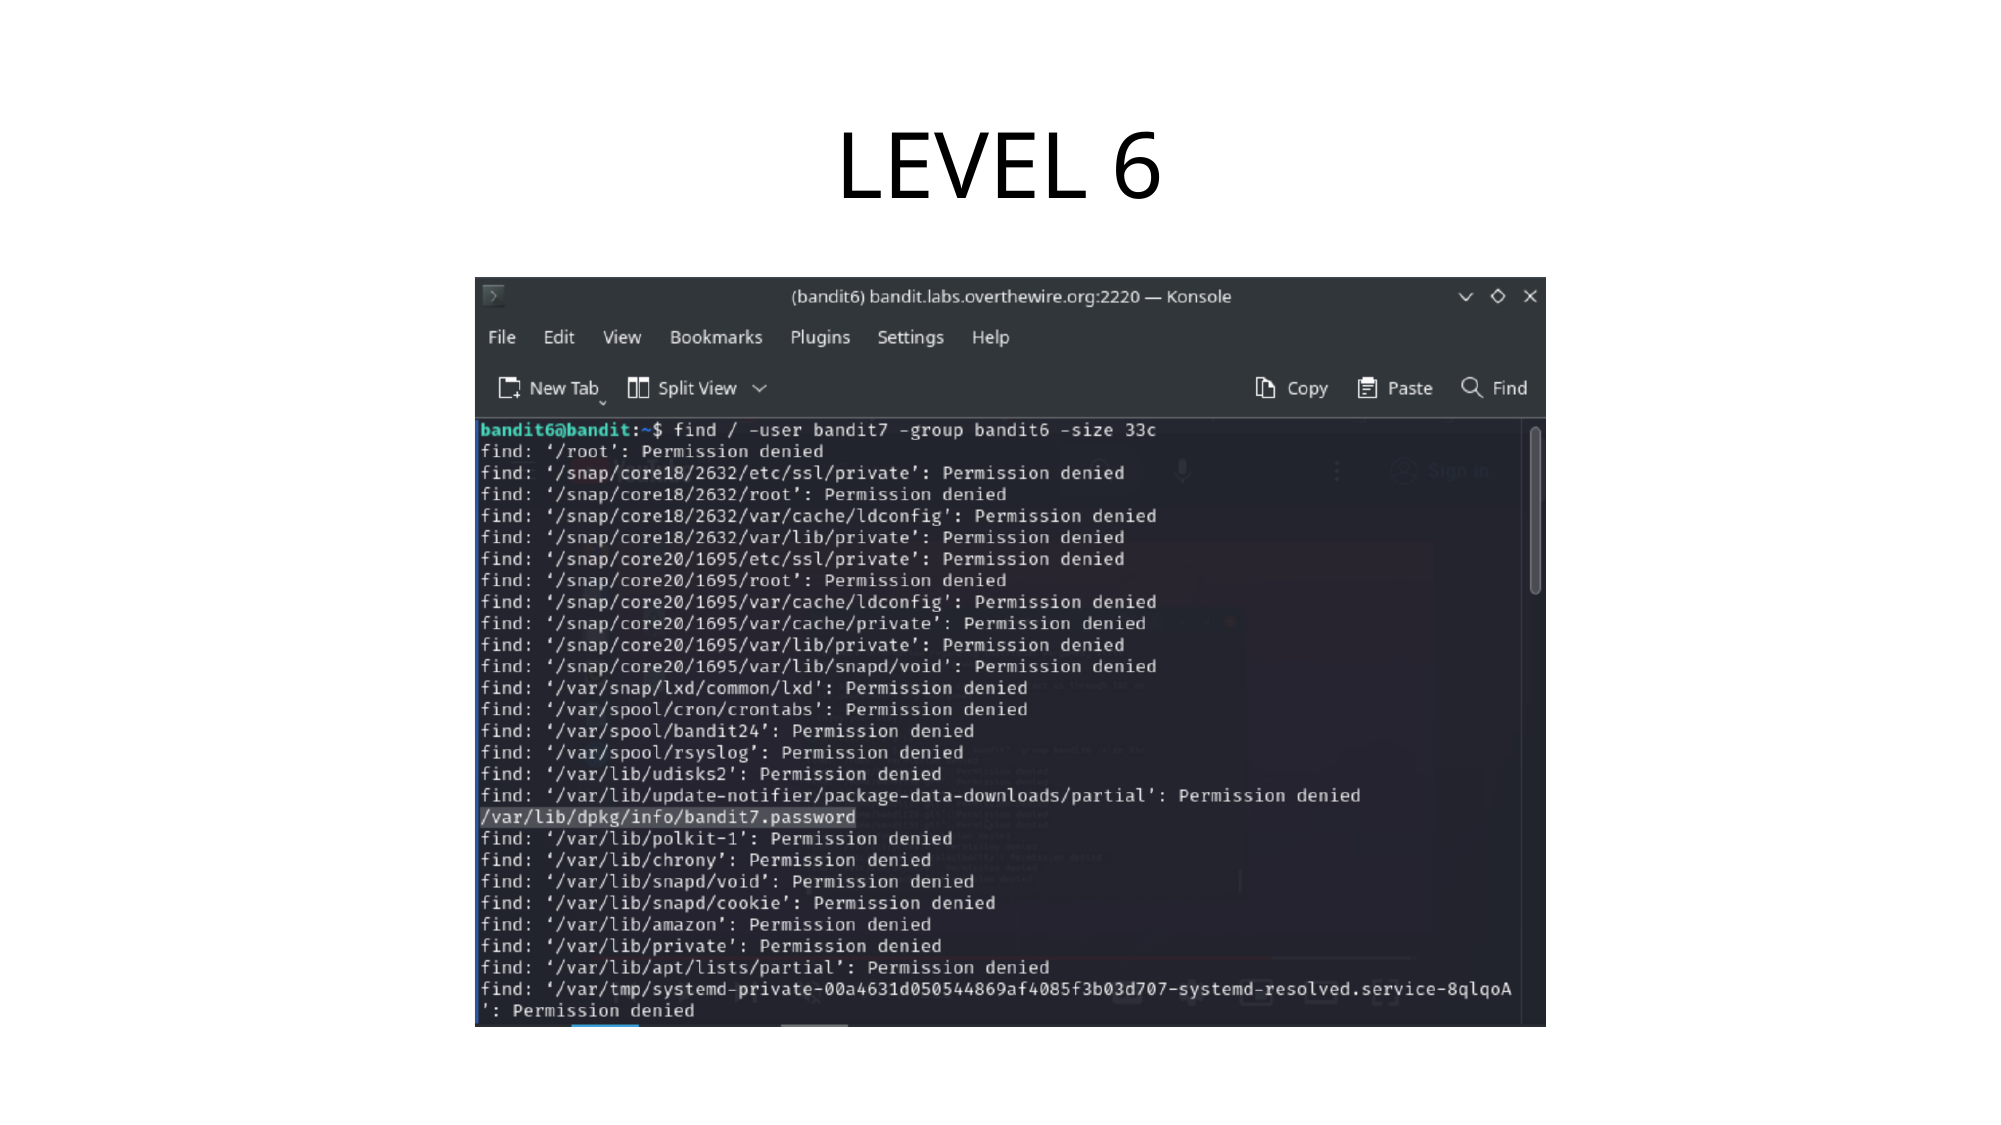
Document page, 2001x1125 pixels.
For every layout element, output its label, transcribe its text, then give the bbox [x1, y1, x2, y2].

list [474, 277, 1546, 1027]
title LEVEL 6 [137, 59, 1863, 278]
